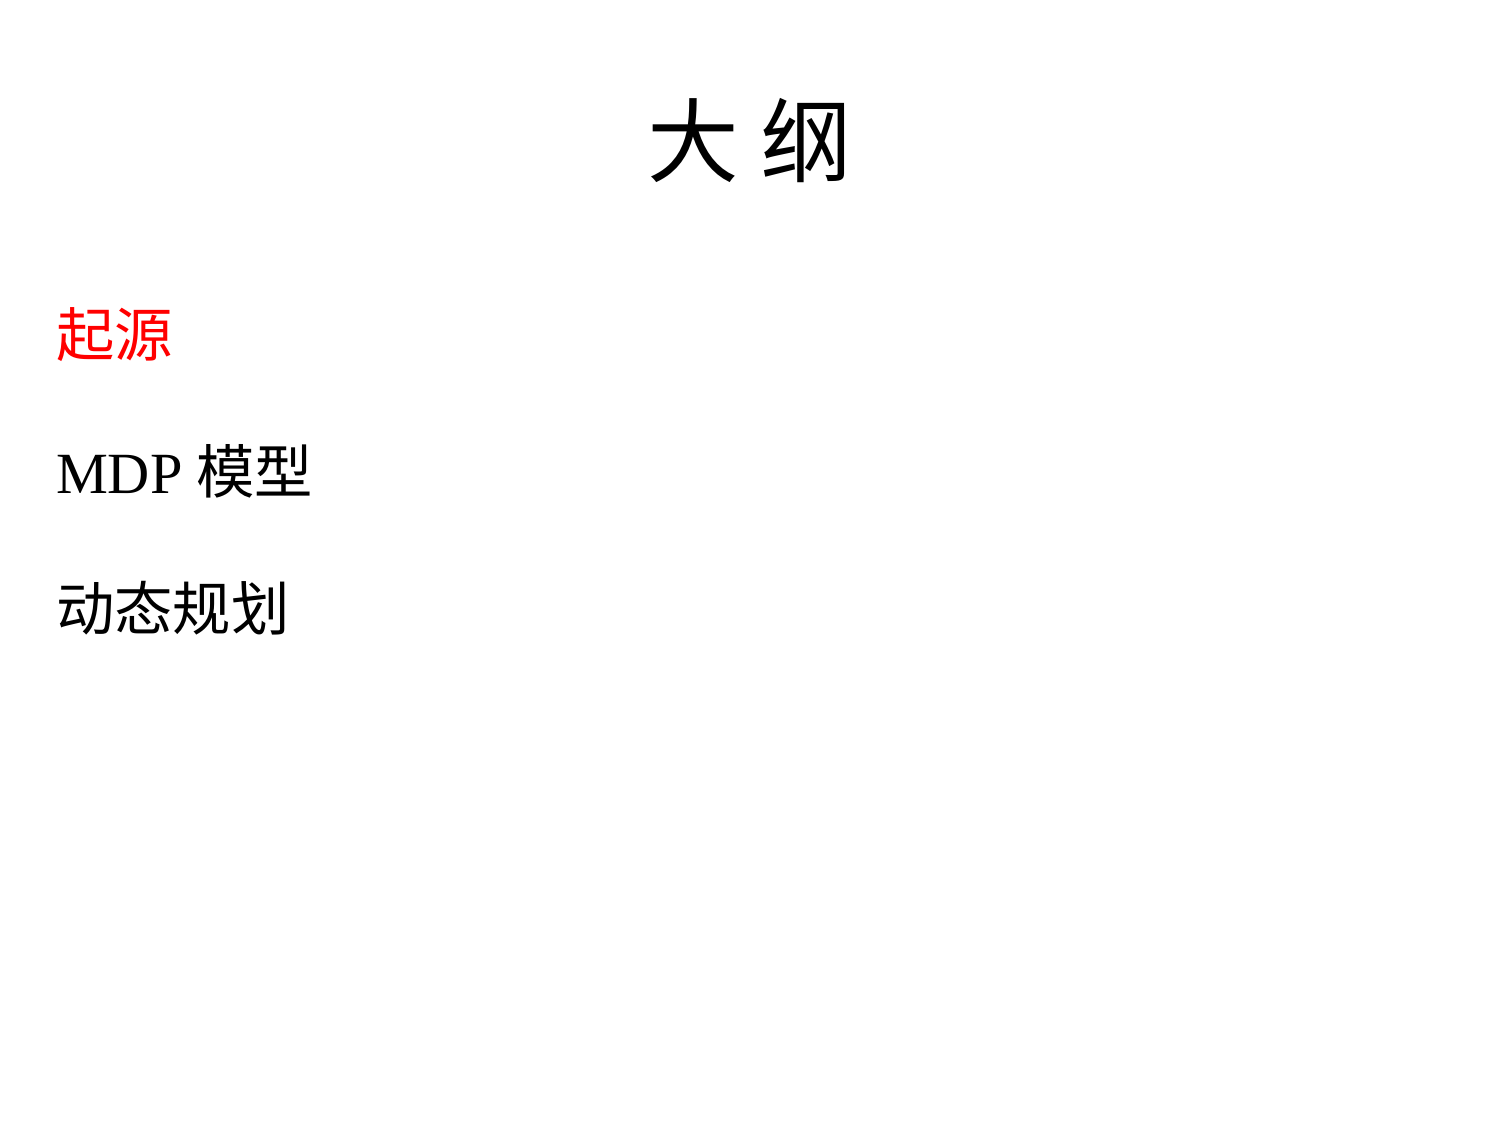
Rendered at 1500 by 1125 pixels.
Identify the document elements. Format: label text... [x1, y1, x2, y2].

title 大 纲 [75, 45, 1425, 233]
list 起源 MDP模型 动态规划 [41, 255, 1459, 1083]
